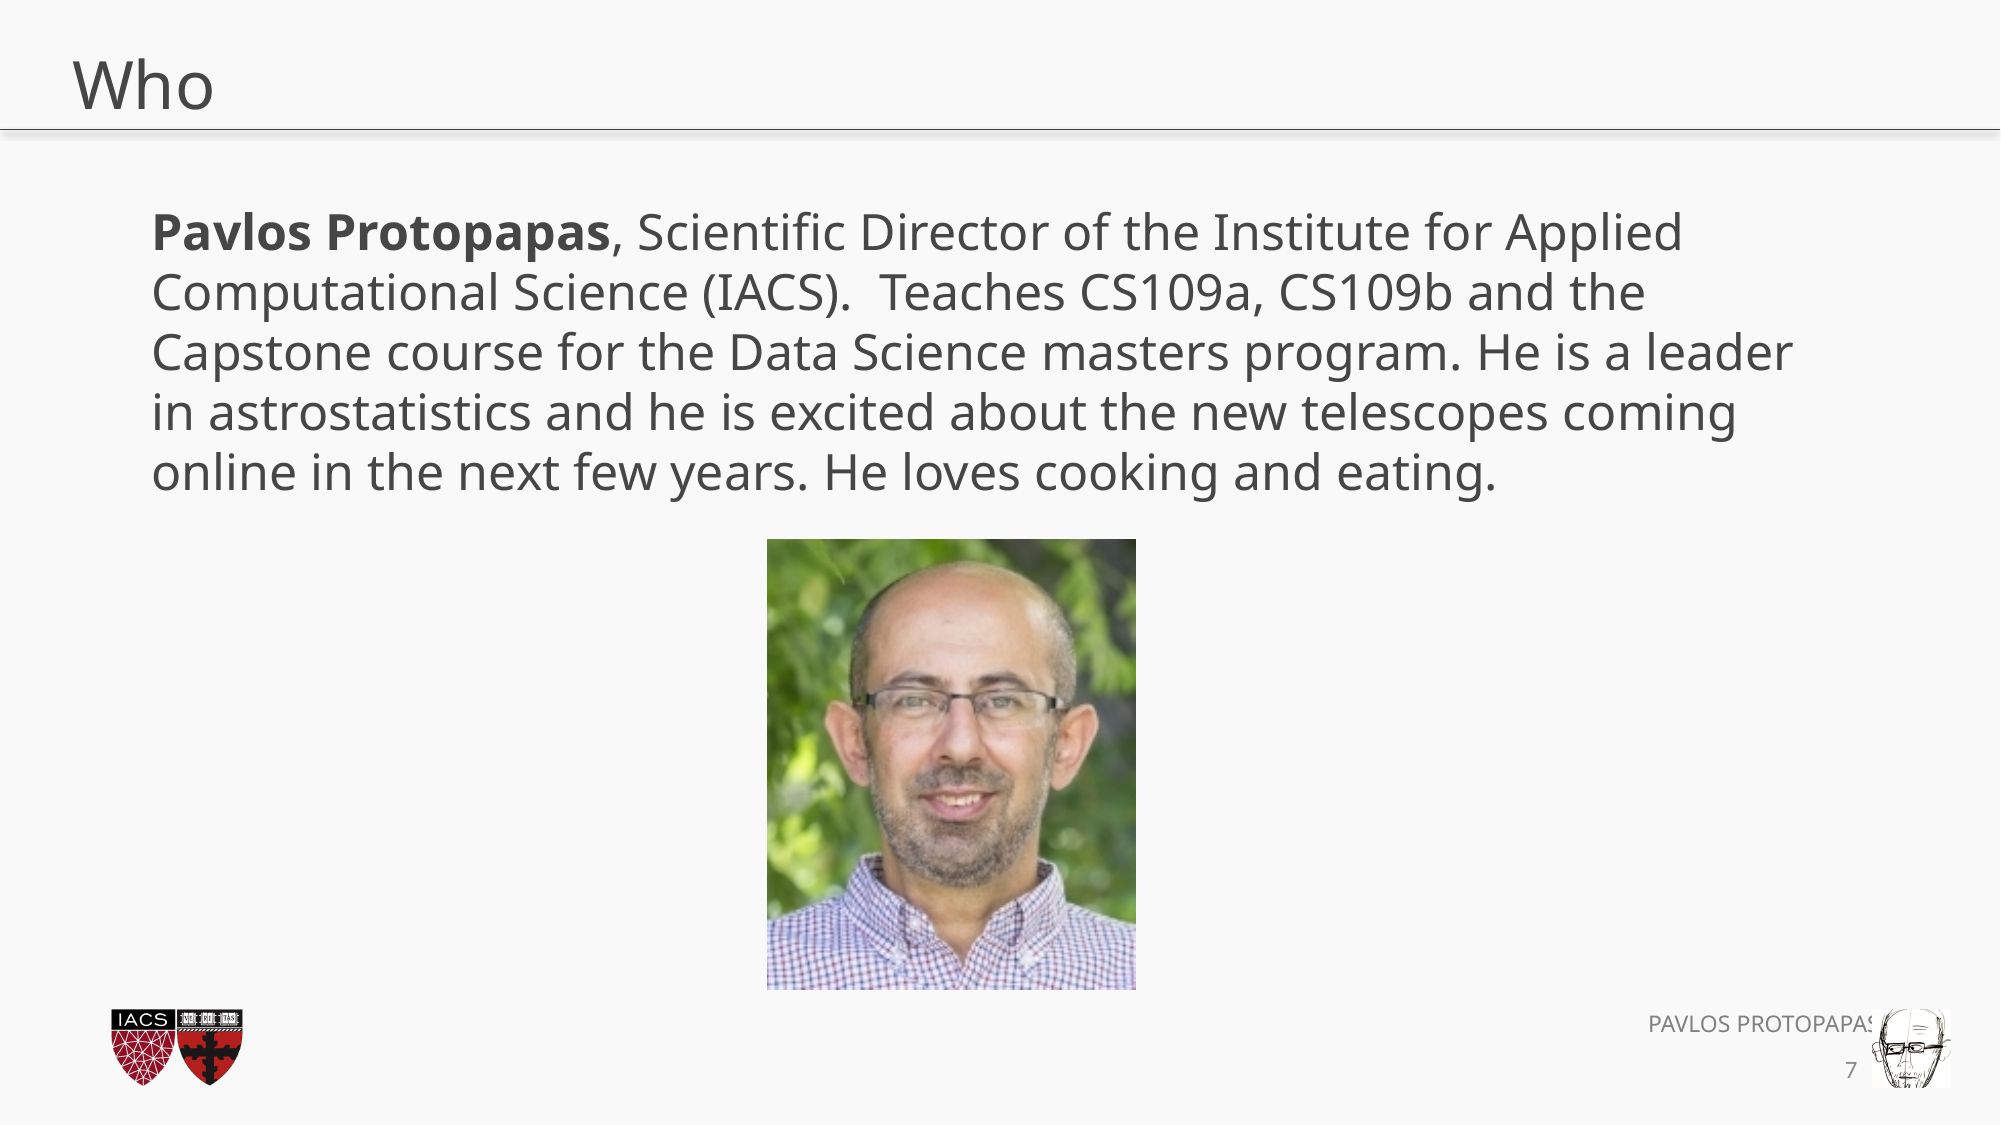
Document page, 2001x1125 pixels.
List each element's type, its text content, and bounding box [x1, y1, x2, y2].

slide_number 7 [1405, 1038, 1873, 1099]
picture [109, 1009, 243, 1086]
picture [1872, 1009, 1951, 1088]
list Pavlos Protopapas, Scientific Director of the Institute for Applied Computational Science (IACS). Teaches CS109a, CS109b and the Capstone course for the Data Science masters program. He is a leader in astrostatistics and he is excited about the new telescopes coming online in the next few years. He loves cooking and eating. [136, 193, 1831, 540]
picture [767, 539, 1136, 990]
title Who [57, 35, 1943, 162]
